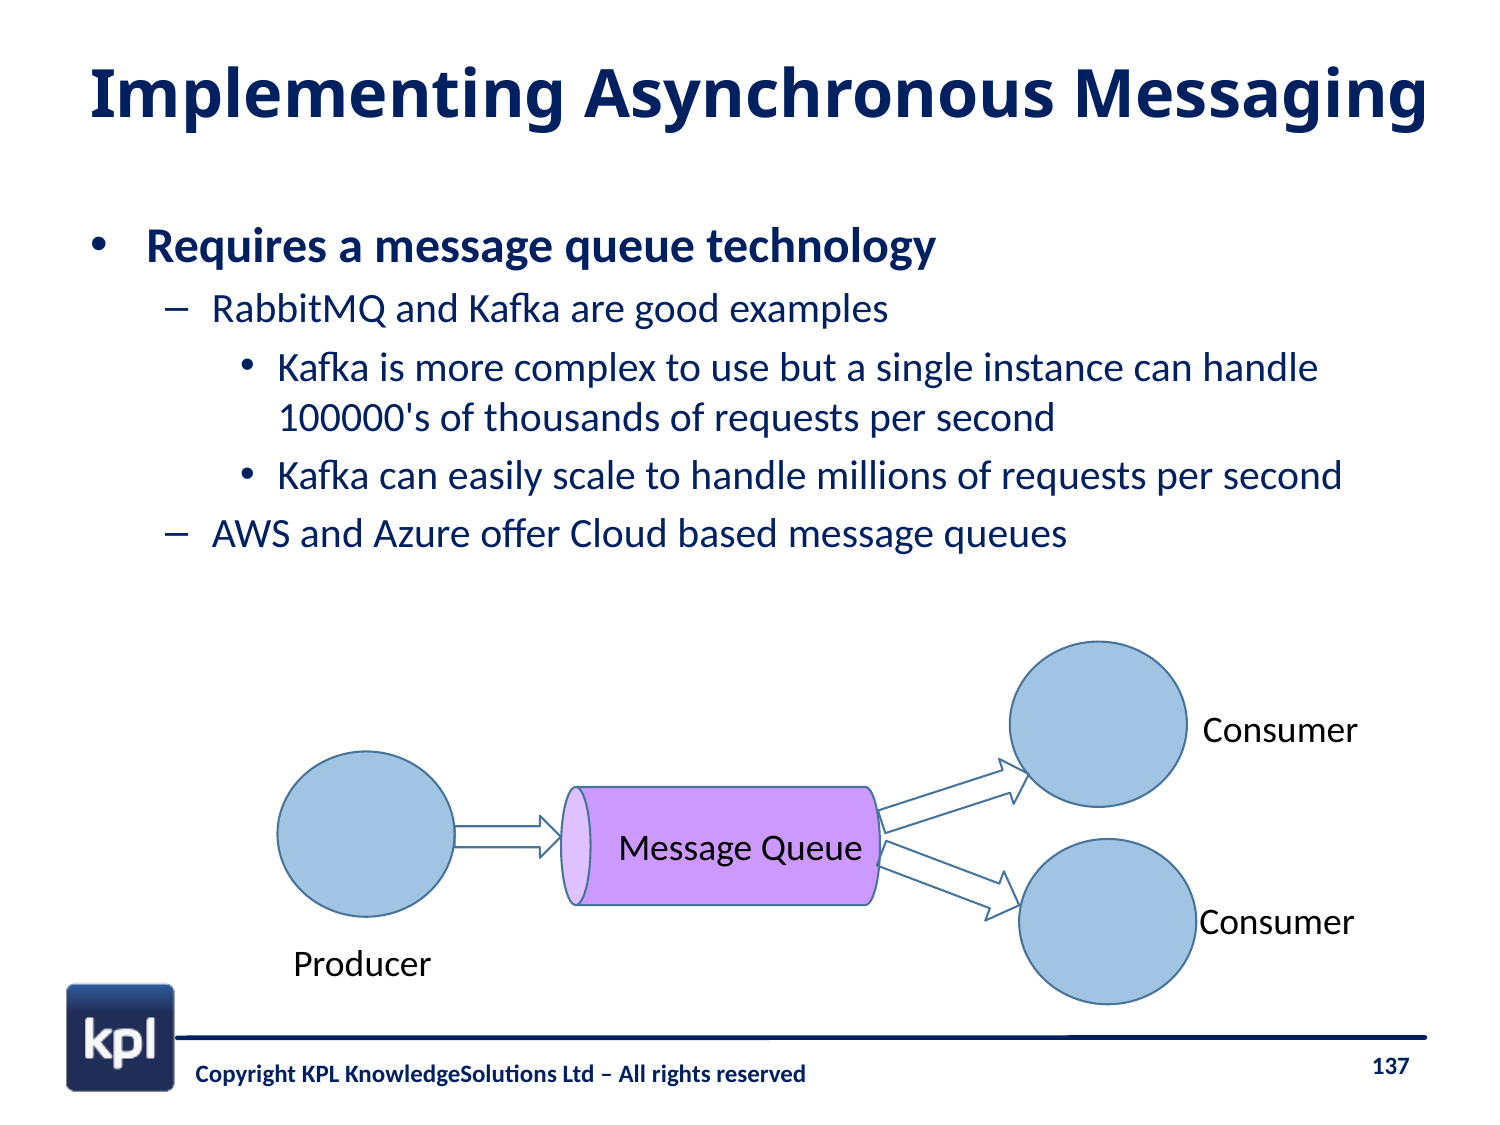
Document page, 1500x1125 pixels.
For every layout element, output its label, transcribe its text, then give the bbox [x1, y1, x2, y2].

text_box [273, 747, 458, 921]
title Implementing Asynchronous Messaging [75, 45, 1471, 138]
text_box [1005, 637, 1188, 811]
picture [62, 980, 178, 1095]
text_box Consumer [1184, 889, 1371, 950]
text_box [873, 837, 1023, 925]
text_box Message Queue [603, 815, 879, 876]
text_box [874, 754, 1033, 837]
list Requires a message queue technology RabbitMQ and Kafka are good examples Kafka is more complex to use but a single instance can handle 100000's of thousands of requests per second Kafka can easily scale to handle millions of requests per second AWS and Azure offer Cloud based message queues [75, 205, 1424, 656]
text_box 137 [987, 1042, 1425, 1103]
footer Copyright KPL KnowledgeSolutions Ltd – All rights reserved [180, 1042, 966, 1103]
text_box Consumer [1188, 697, 1374, 758]
text_box [1015, 835, 1196, 1009]
text_box [557, 783, 883, 910]
text_box Producer [278, 931, 447, 992]
text_box [450, 811, 565, 862]
